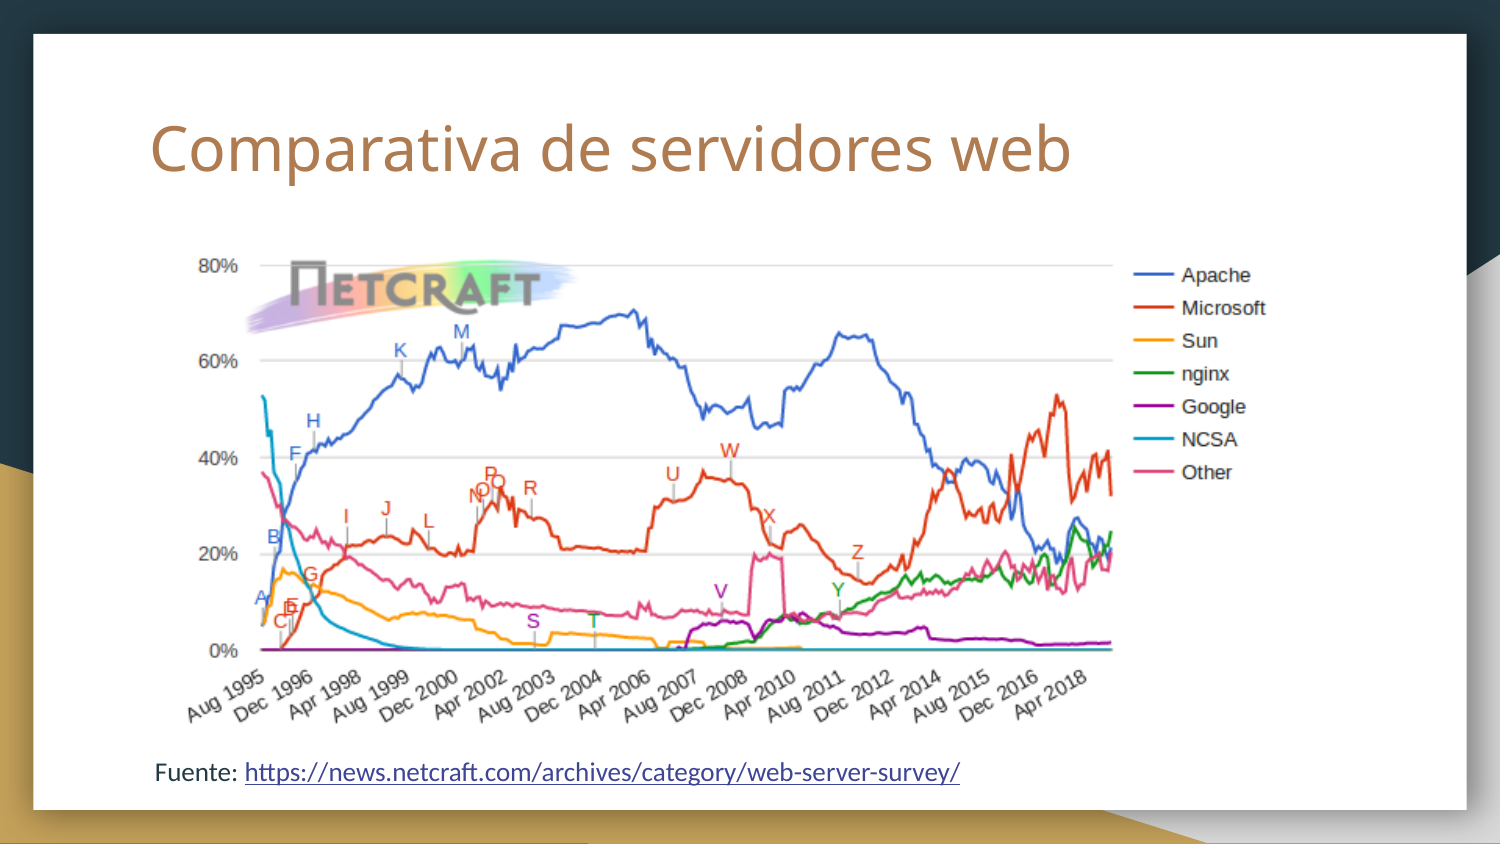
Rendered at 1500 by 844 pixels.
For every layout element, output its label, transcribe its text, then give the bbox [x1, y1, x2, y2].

list Fuente: https://news.netcraft.com/archives/category/web-server-survey/ [139, 734, 1371, 790]
picture [164, 240, 1282, 744]
title Comparativa de servidores web [134, 94, 1366, 251]
